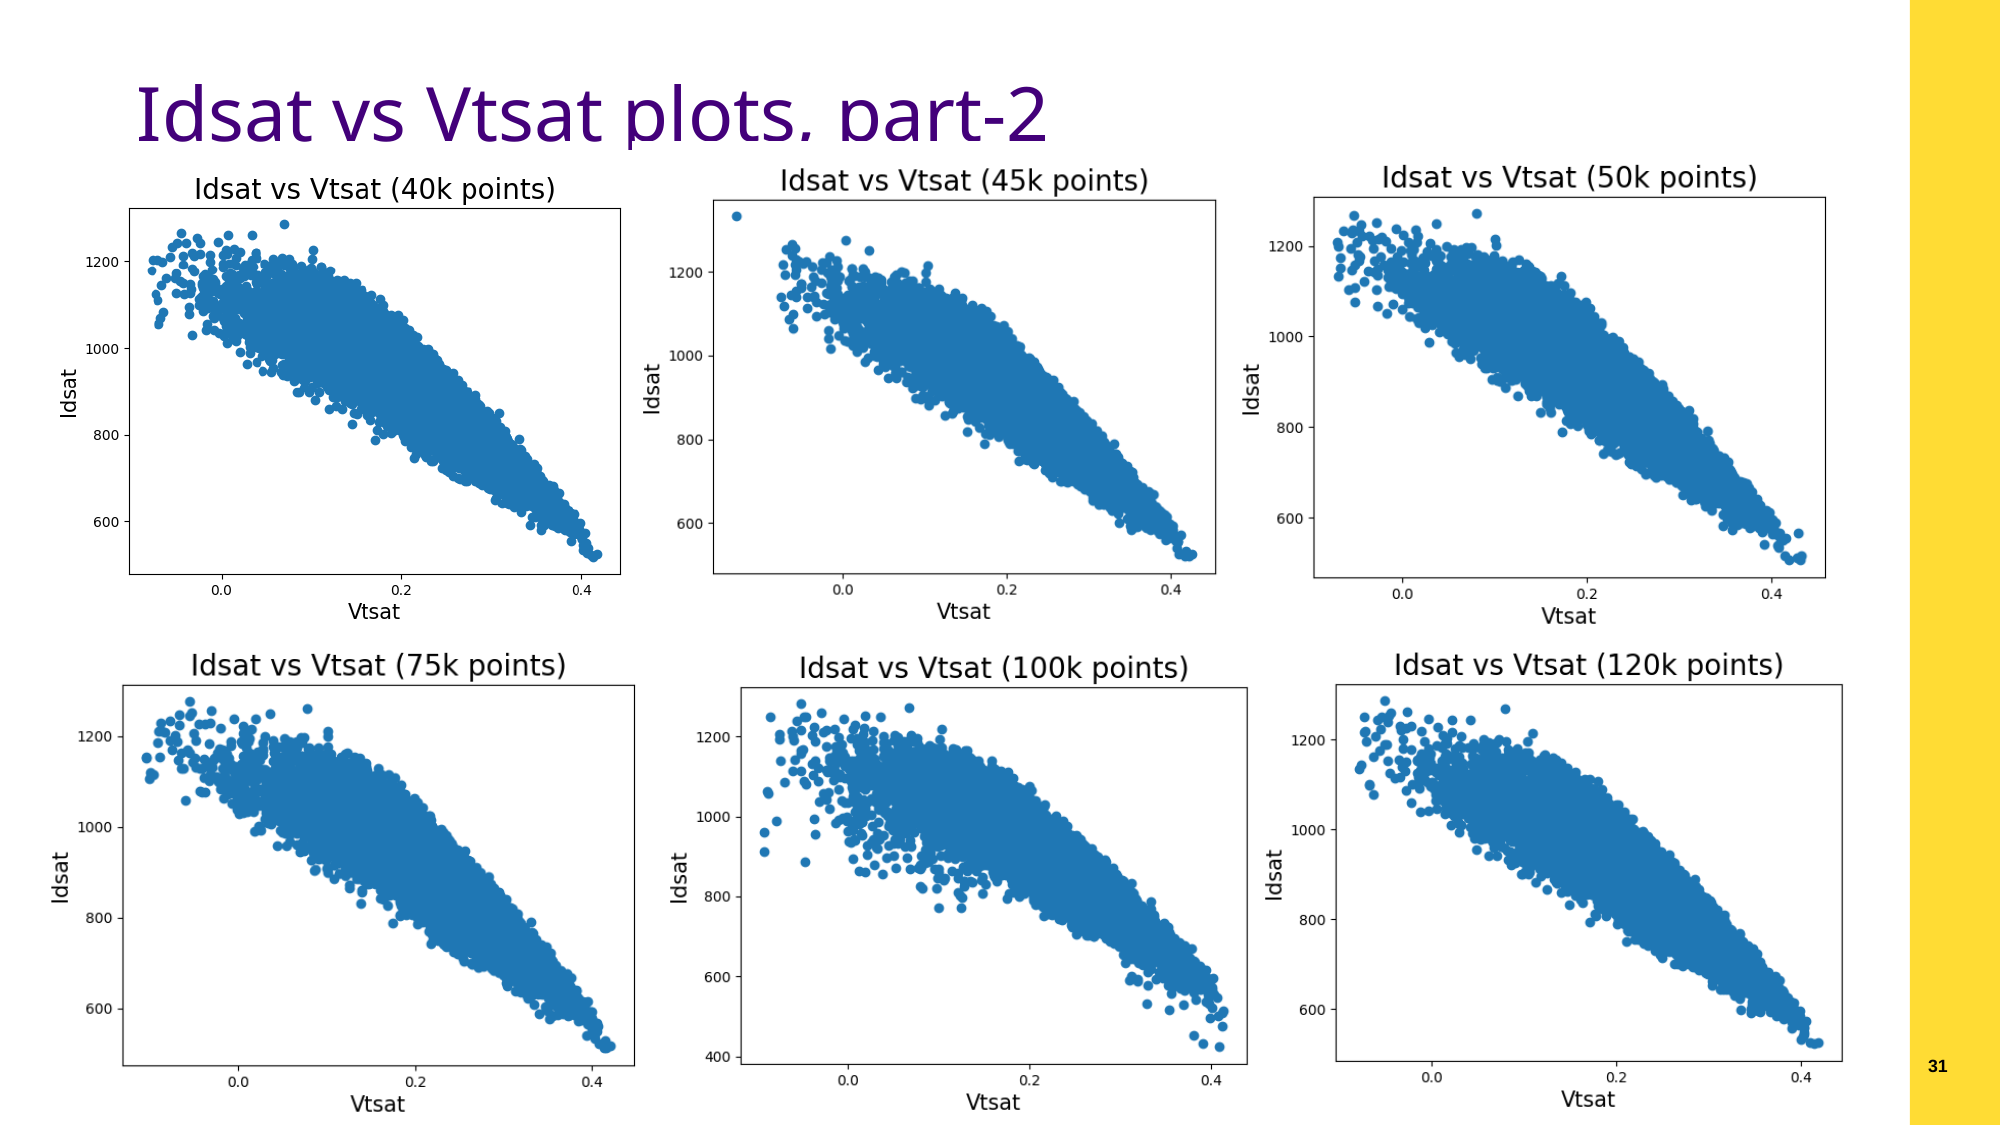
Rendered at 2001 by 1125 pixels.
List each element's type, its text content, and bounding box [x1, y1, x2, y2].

picture [40, 137, 1907, 1120]
slide_number 31 [1907, 1047, 1963, 1108]
title Idsat vs Vtsat plots, part-2 [136, 66, 1793, 150]
